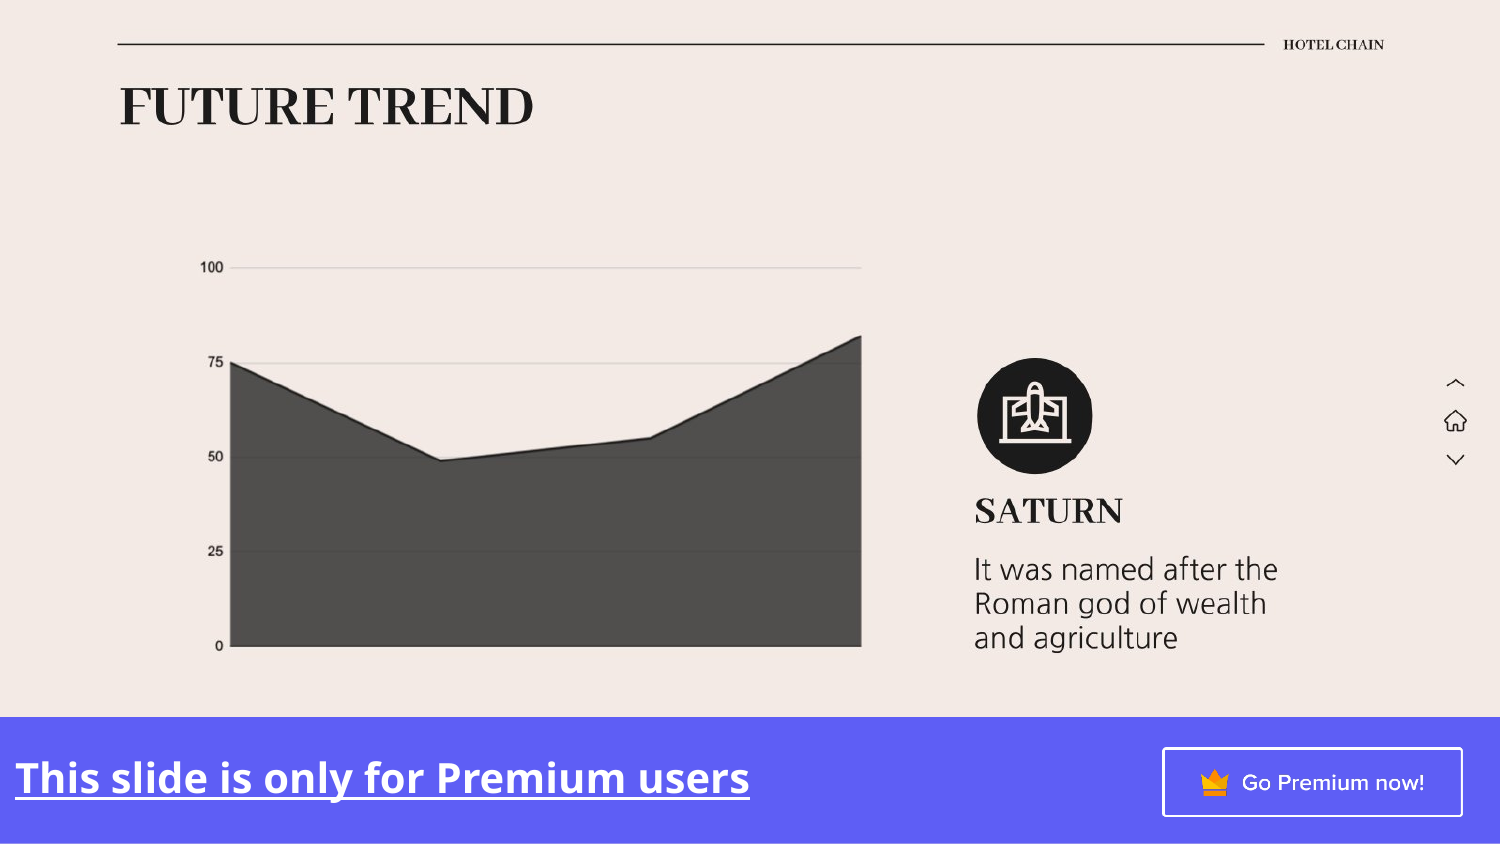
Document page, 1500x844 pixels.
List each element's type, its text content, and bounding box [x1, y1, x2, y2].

text_box This slide is only for Premium users [0, 717, 1500, 844]
picture [1162, 747, 1463, 817]
picture [0, 0, 1500, 717]
